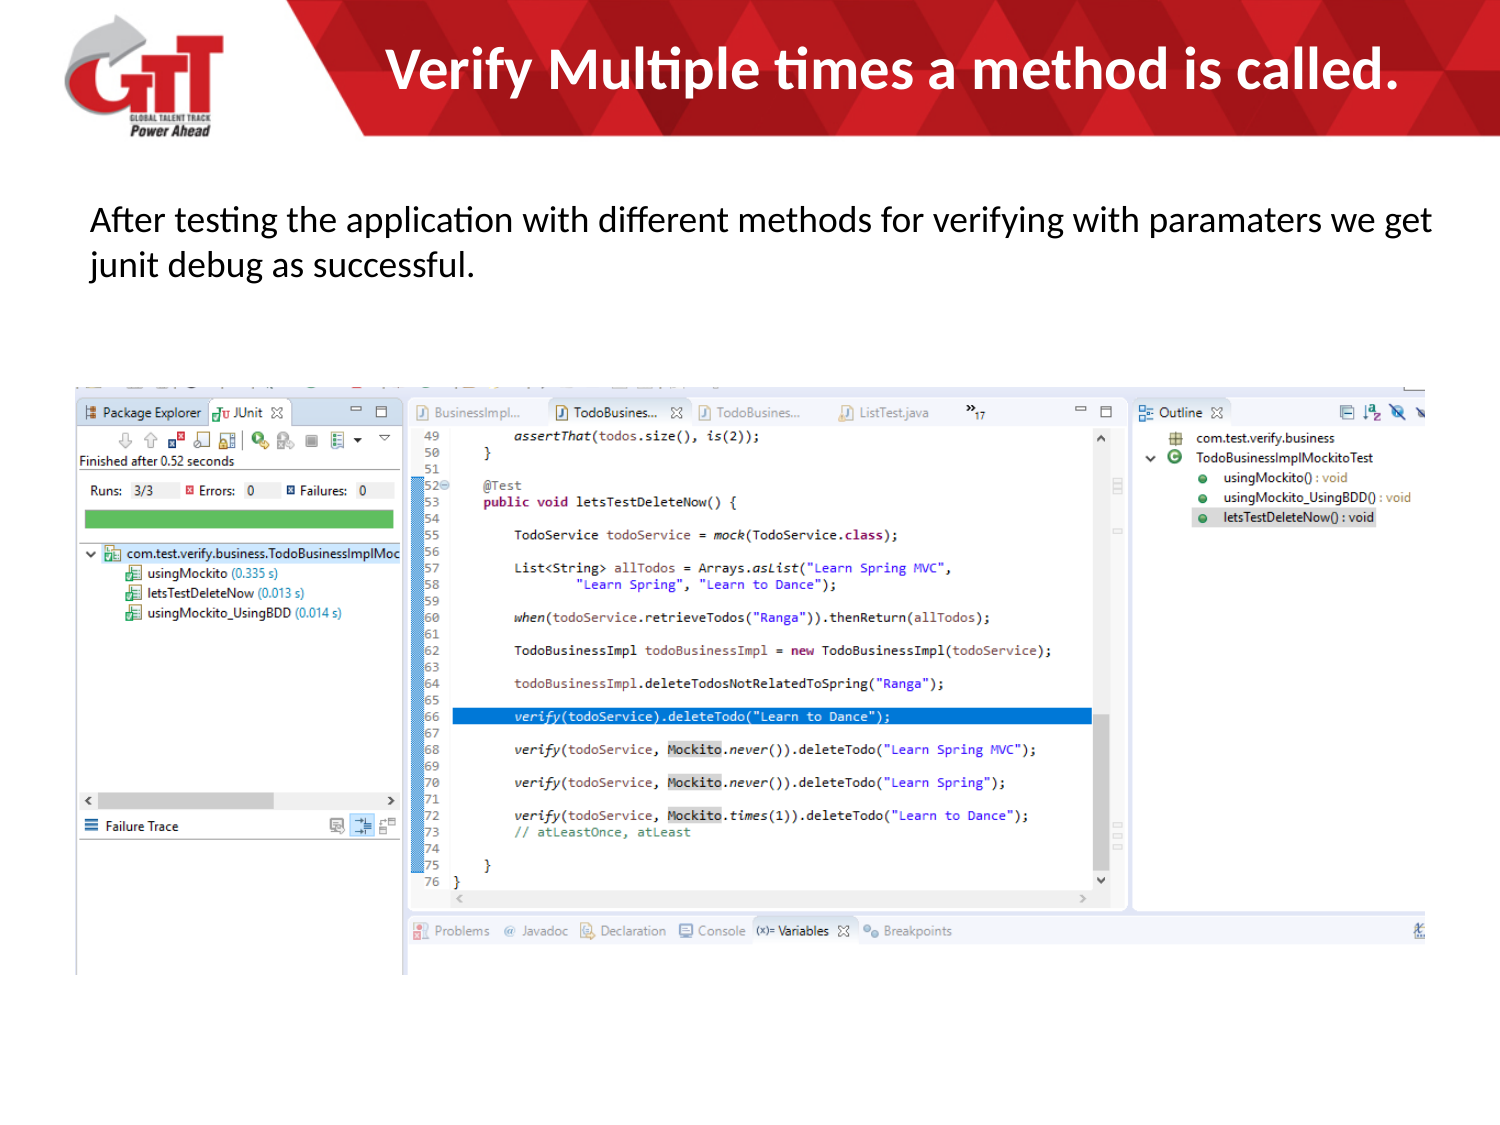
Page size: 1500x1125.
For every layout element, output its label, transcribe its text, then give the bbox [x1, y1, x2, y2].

title Verify Multiple times a method is called. [324, 12, 1463, 118]
text_box After testing the application with different methods for verifying with paramaters we get junit debug as successful. [75, 187, 1463, 293]
picture [0, 0, 1500, 1125]
